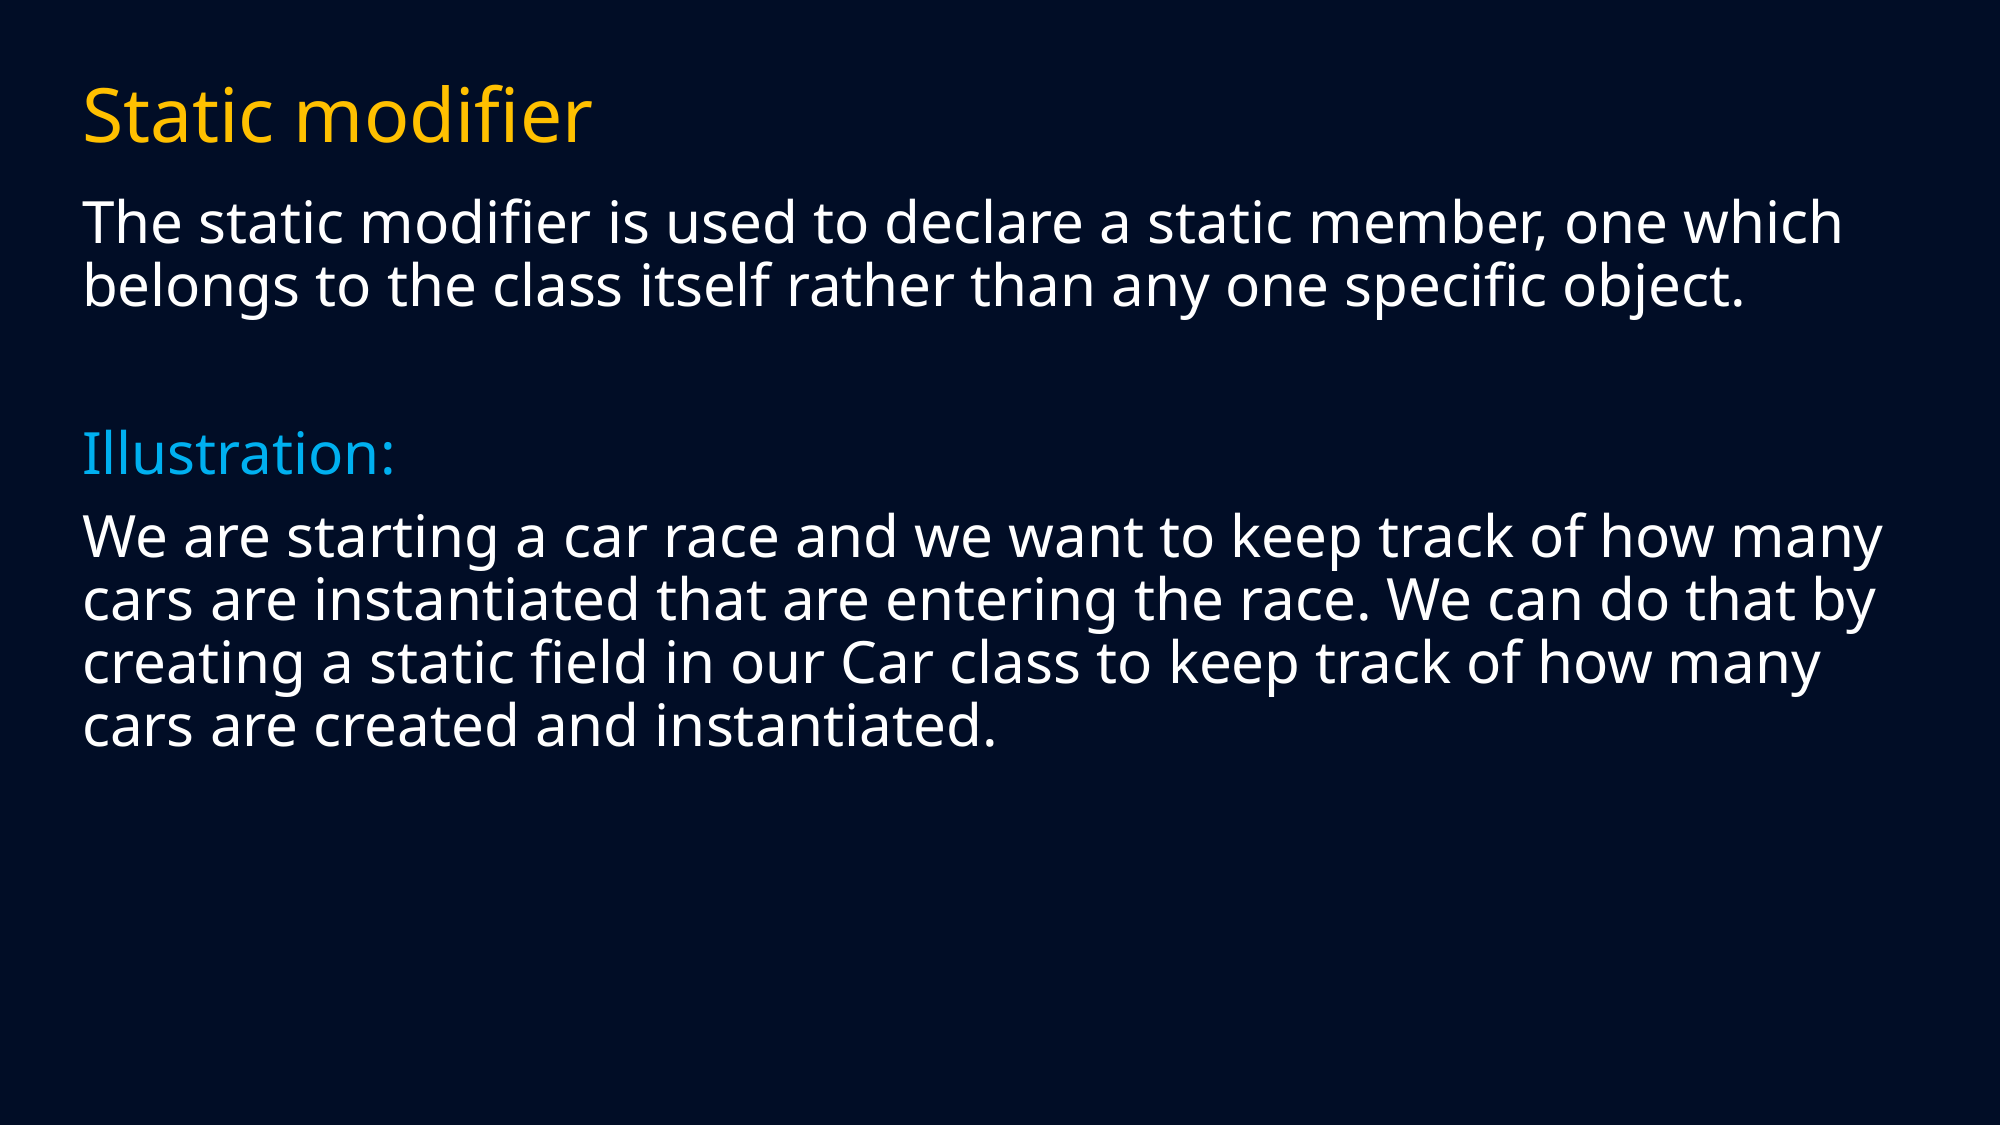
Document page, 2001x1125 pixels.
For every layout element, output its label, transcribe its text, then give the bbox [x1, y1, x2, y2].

title Static modifier [67, 9, 1926, 228]
list The static modifier is used to declare a static member, one which belongs to the class itself rather than any one specific object. Illustration: We are starting a car race and we want to keep track of how many cars are instantiated that are entering the race. We can do that by creating a static field in our Car class to keep track of how many cars are created and instantiated. [67, 228, 1926, 1055]
